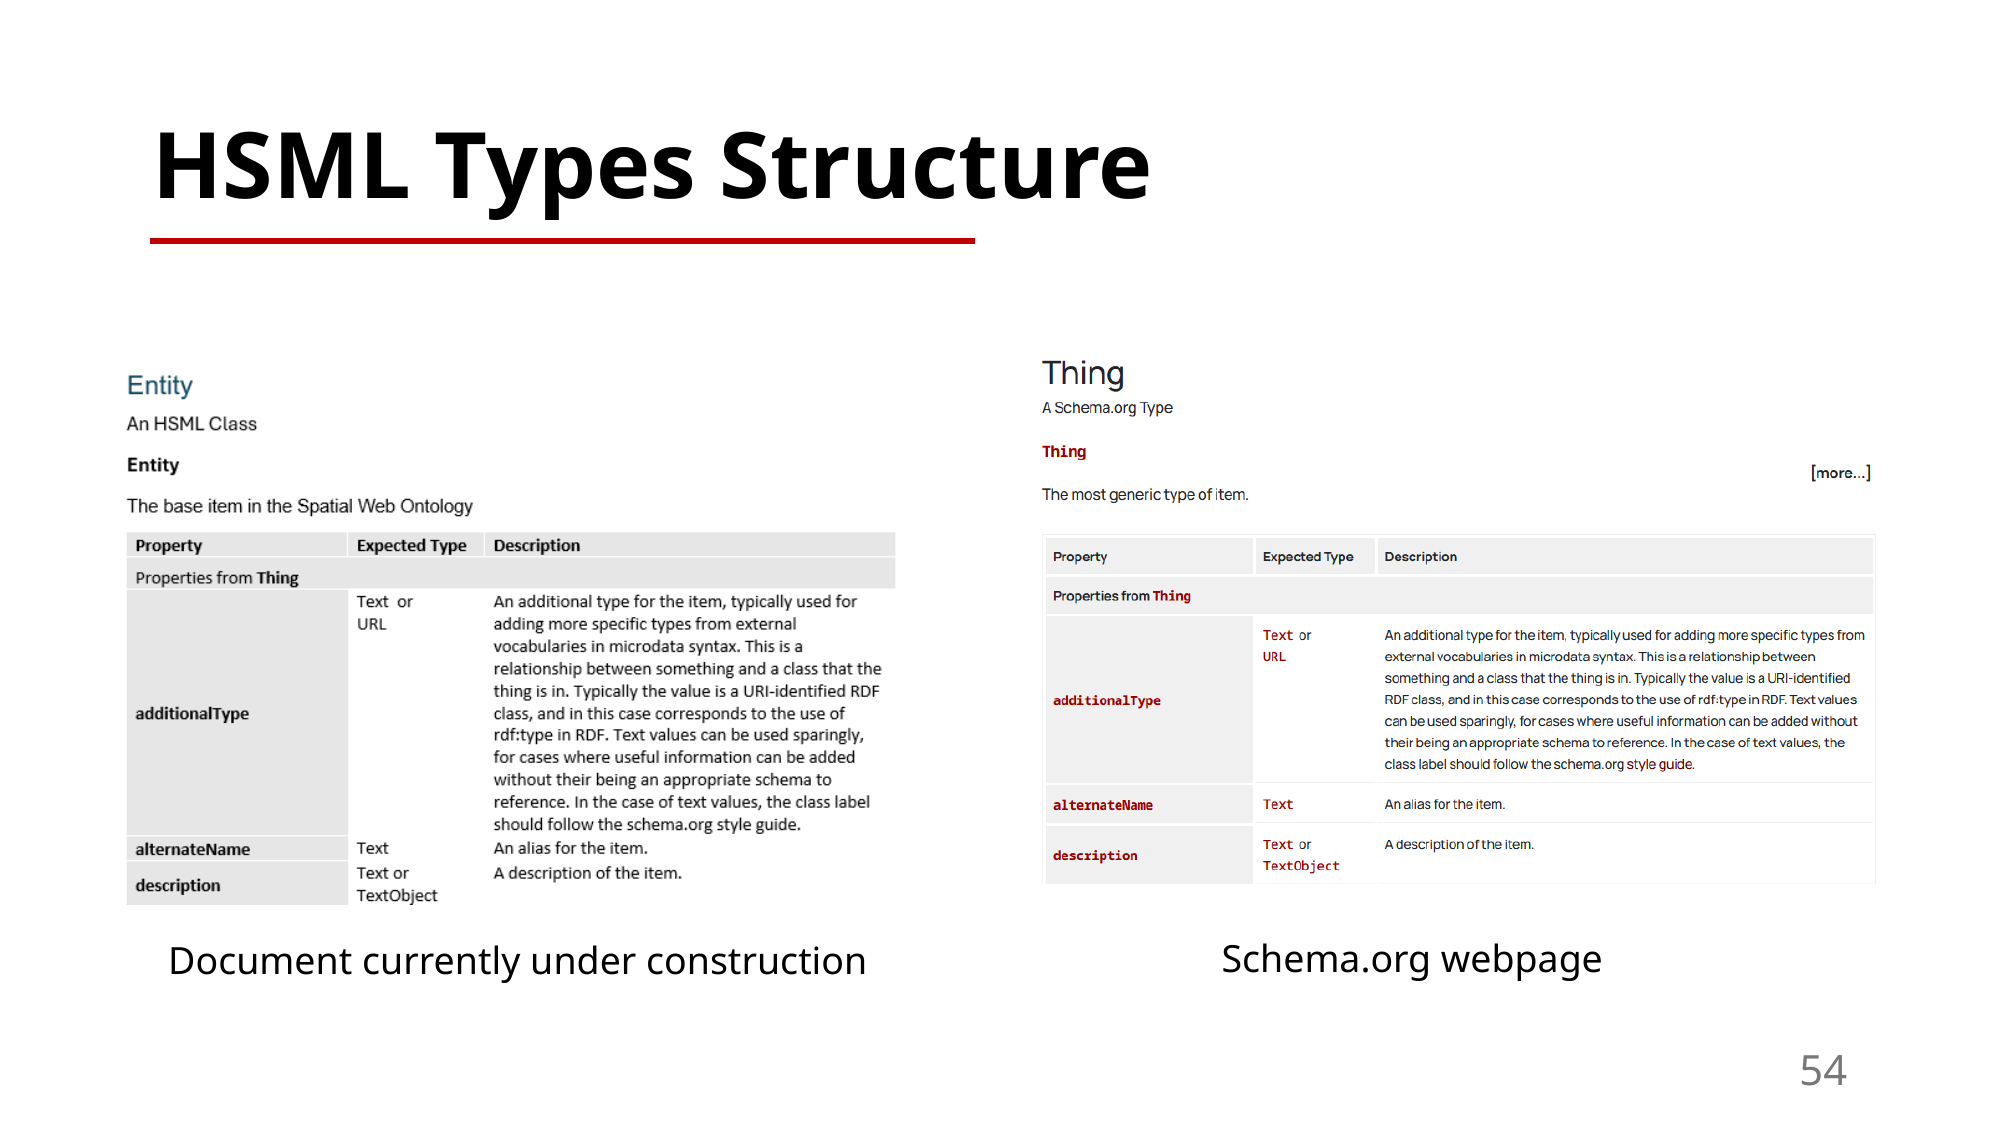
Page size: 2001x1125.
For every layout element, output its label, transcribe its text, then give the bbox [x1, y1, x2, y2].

picture [1035, 332, 1888, 885]
text_box Document currently under construction [61, 934, 975, 1035]
title HSML Types Structure [137, 59, 1863, 278]
picture [60, 332, 976, 906]
slide_number 54 [1412, 1042, 1863, 1103]
text_box Schema.org webpage [955, 932, 1870, 1032]
